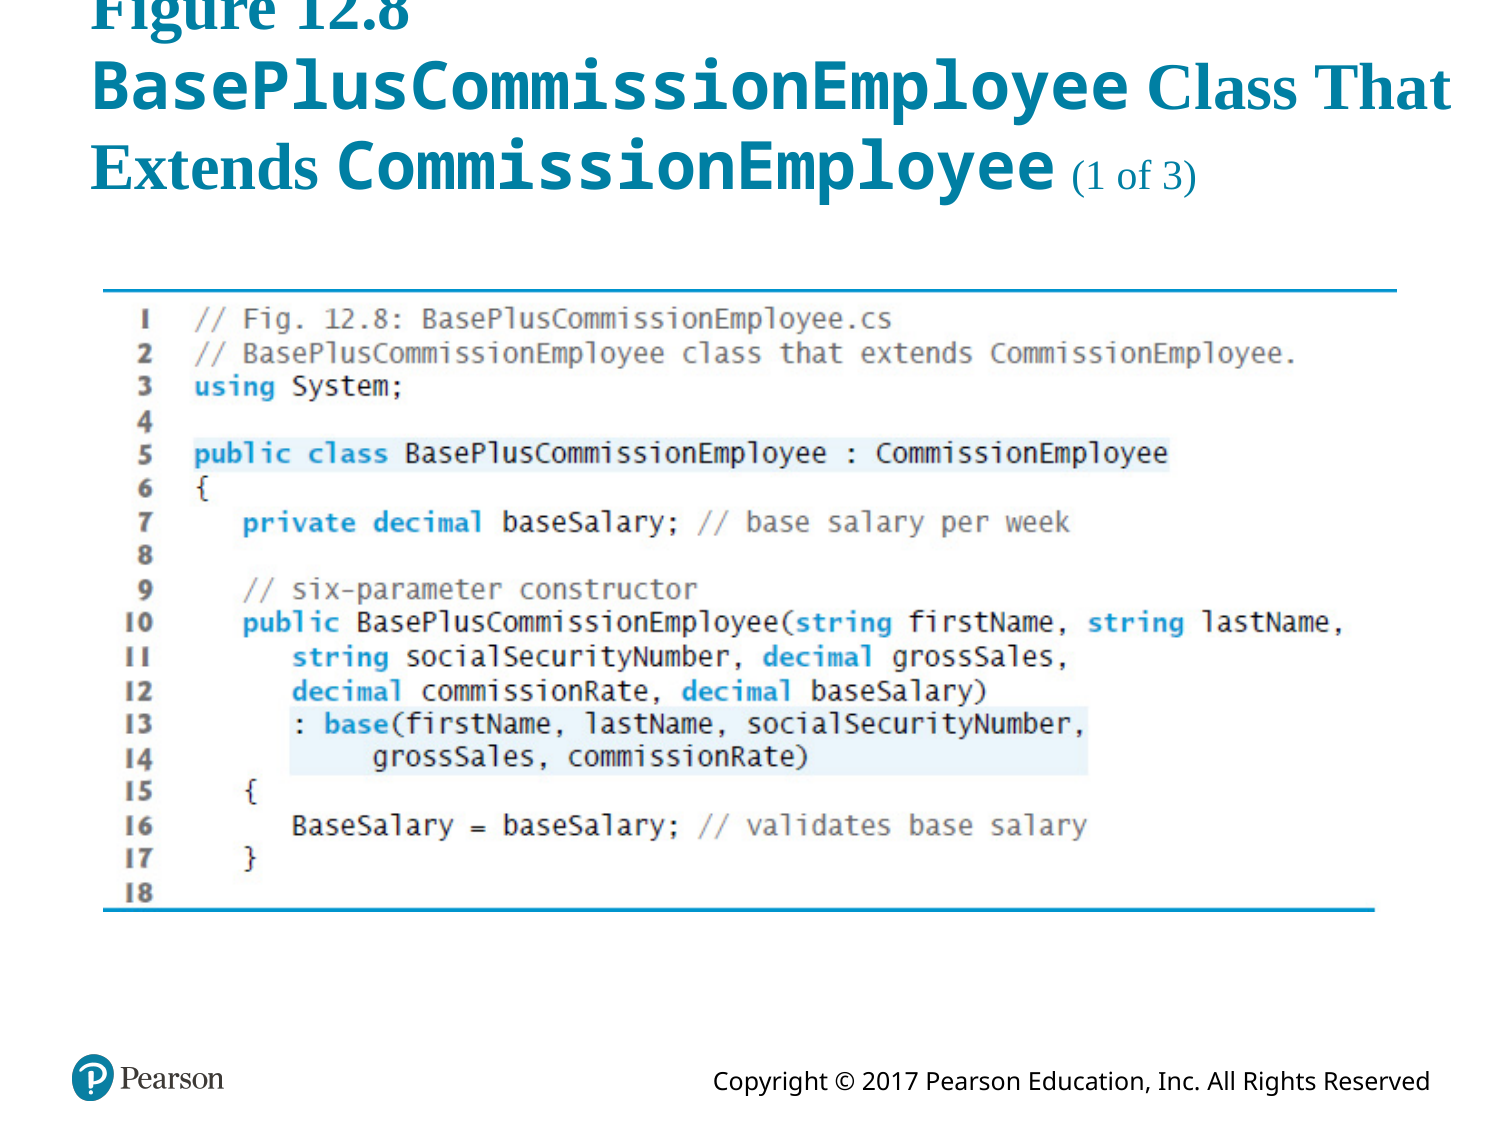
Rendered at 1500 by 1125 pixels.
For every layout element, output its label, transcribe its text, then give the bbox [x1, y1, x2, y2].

picture [98, 1054, 224, 1101]
title Figure 12.8 BasePlusCommissionEmployee Class That Extends CommissionEmployee (1 of 3) [75, 42, 1477, 218]
picture [80, 1063, 106, 1088]
picture [103, 292, 1397, 912]
picture [72, 1054, 88, 1070]
picture [72, 1087, 83, 1101]
